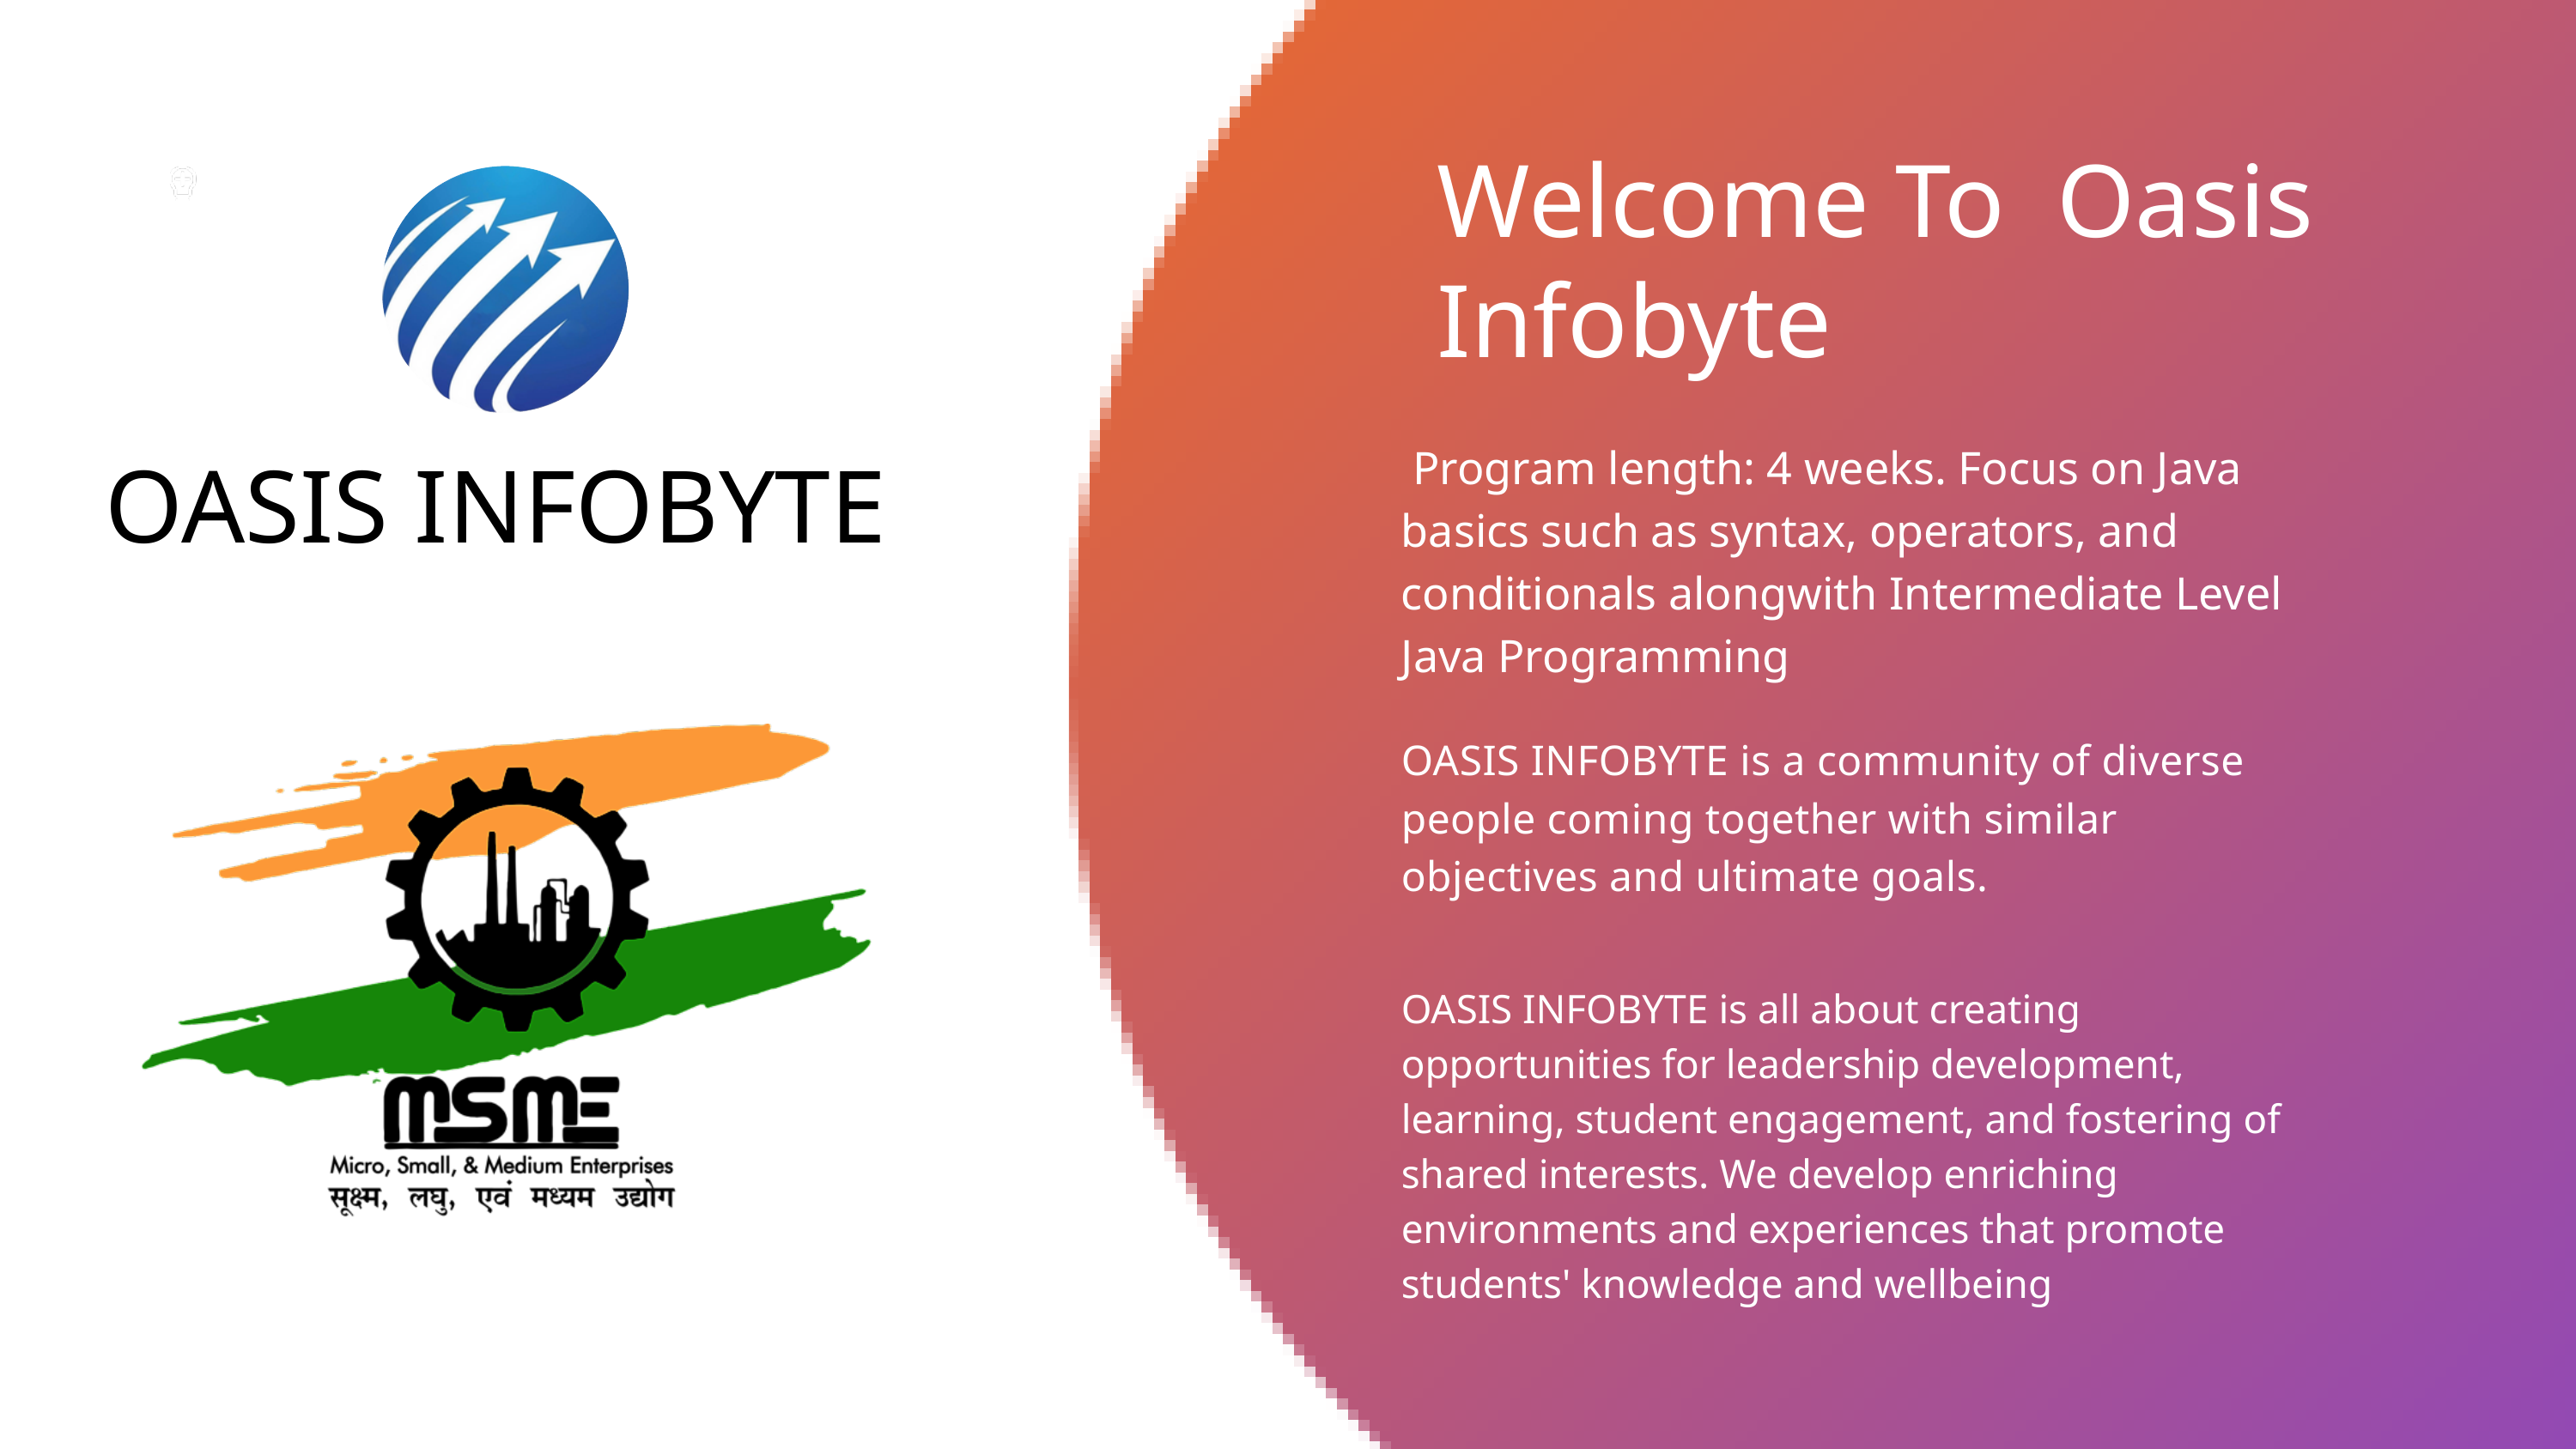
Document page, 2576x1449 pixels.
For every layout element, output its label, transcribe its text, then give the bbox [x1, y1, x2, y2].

text_box OASIS INFOBYTE is a community of diverse people coming together with similar objectives and ultimate goals. [1400, 682, 2317, 976]
text_box Welcome To Oasis Infobyte [1437, 136, 2385, 378]
text_box OASIS INFOBYTE [105, 422, 997, 563]
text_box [381, 166, 629, 414]
text_box [123, 724, 888, 1222]
text_box OASIS INFOBYTE is all about creating opportunities for leadership development, learning, student engagement, and fostering of shared interests. We develop enriching environments and experiences that promote students' knowledge and wellbeing [1400, 976, 2317, 1307]
text_box Program length: 4 weeks. Focus on Java basics such as syntax, operators, and conditionals alongwith Intermediate Level Java Programming [1400, 431, 2360, 682]
text_box [1068, 0, 2576, 1449]
text_box [169, 166, 197, 201]
